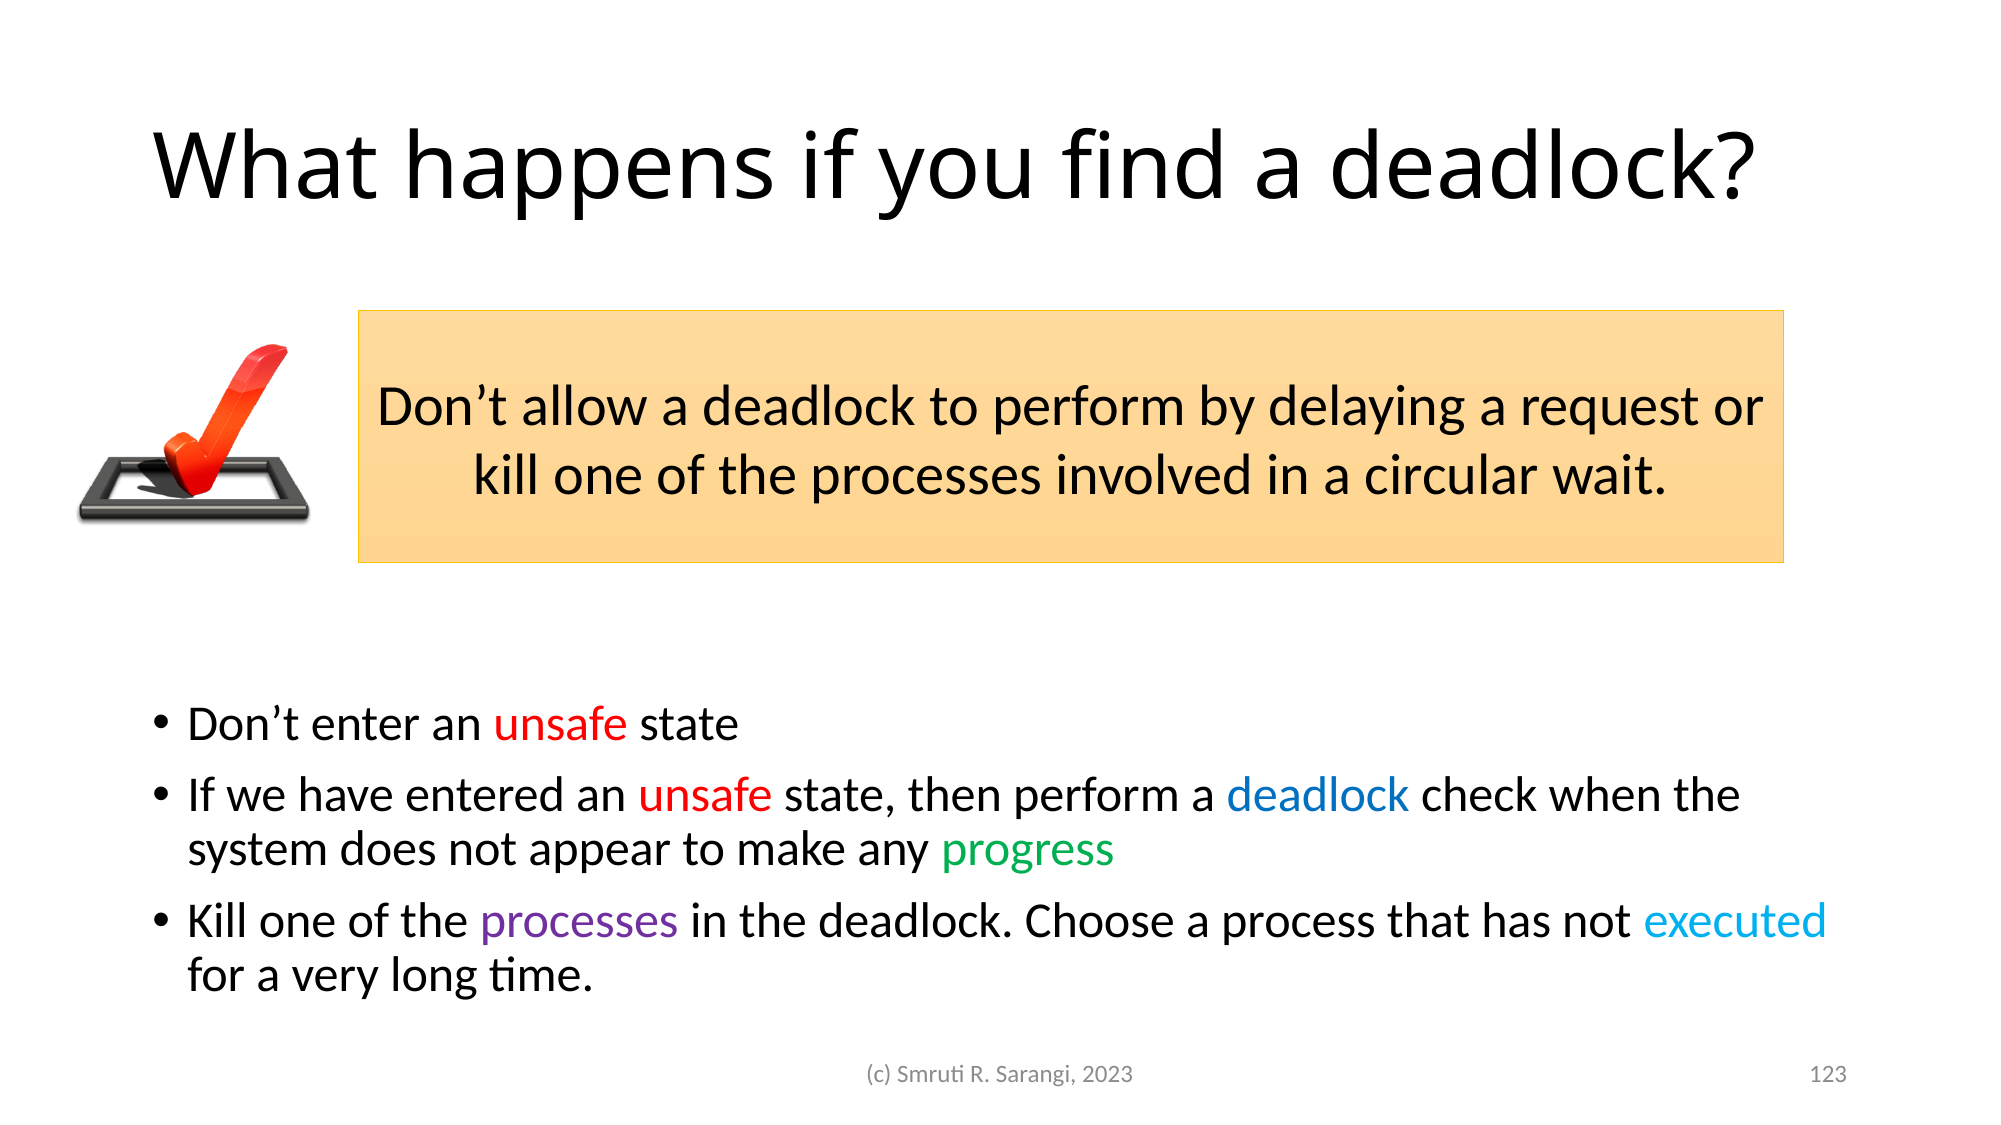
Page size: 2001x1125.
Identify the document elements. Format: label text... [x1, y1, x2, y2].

list Don’t enter an unsafe state If we have entered an unsafe state, then perform a deadlock check when the system does not appear to make any progress Kill one of the processes in the deadlock. Choose a process that has not executed for a very long time. [137, 689, 1863, 1014]
title What happens if you find a deadlock? [137, 59, 1863, 278]
picture [51, 338, 336, 628]
footer (c) Smruti R. Sarangi, 2023 [662, 1042, 1338, 1103]
slide_number 123 [1412, 1042, 1863, 1103]
text_box Don’t allow a deadlock to perform by delaying a request or kill one of the processes involved in a circular wait. [358, 310, 1784, 563]
